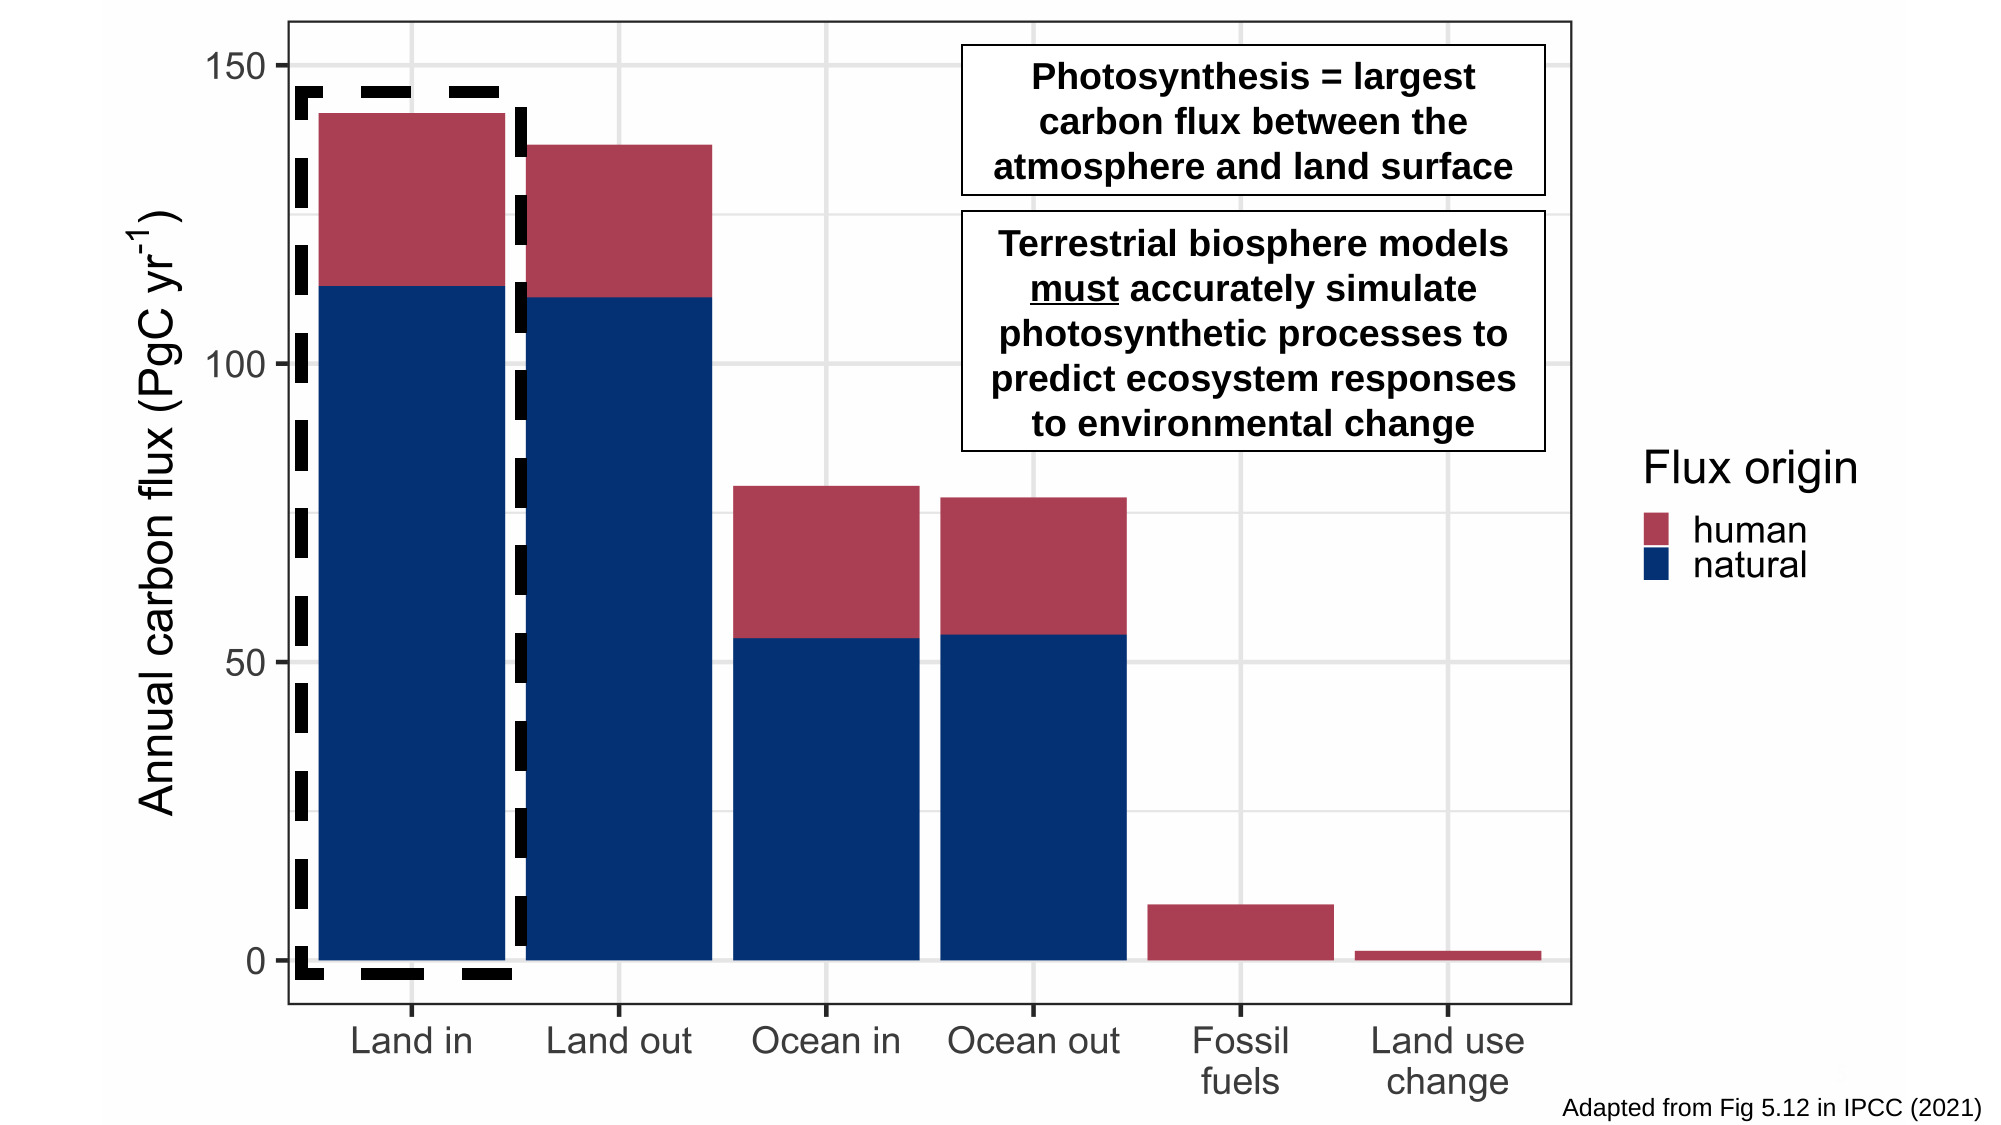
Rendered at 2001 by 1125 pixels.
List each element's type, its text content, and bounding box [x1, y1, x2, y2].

picture [102, 0, 1906, 1125]
text_box Adapted from Fig 5.12 in IPCC (2021) [1906, 1084, 1999, 1125]
